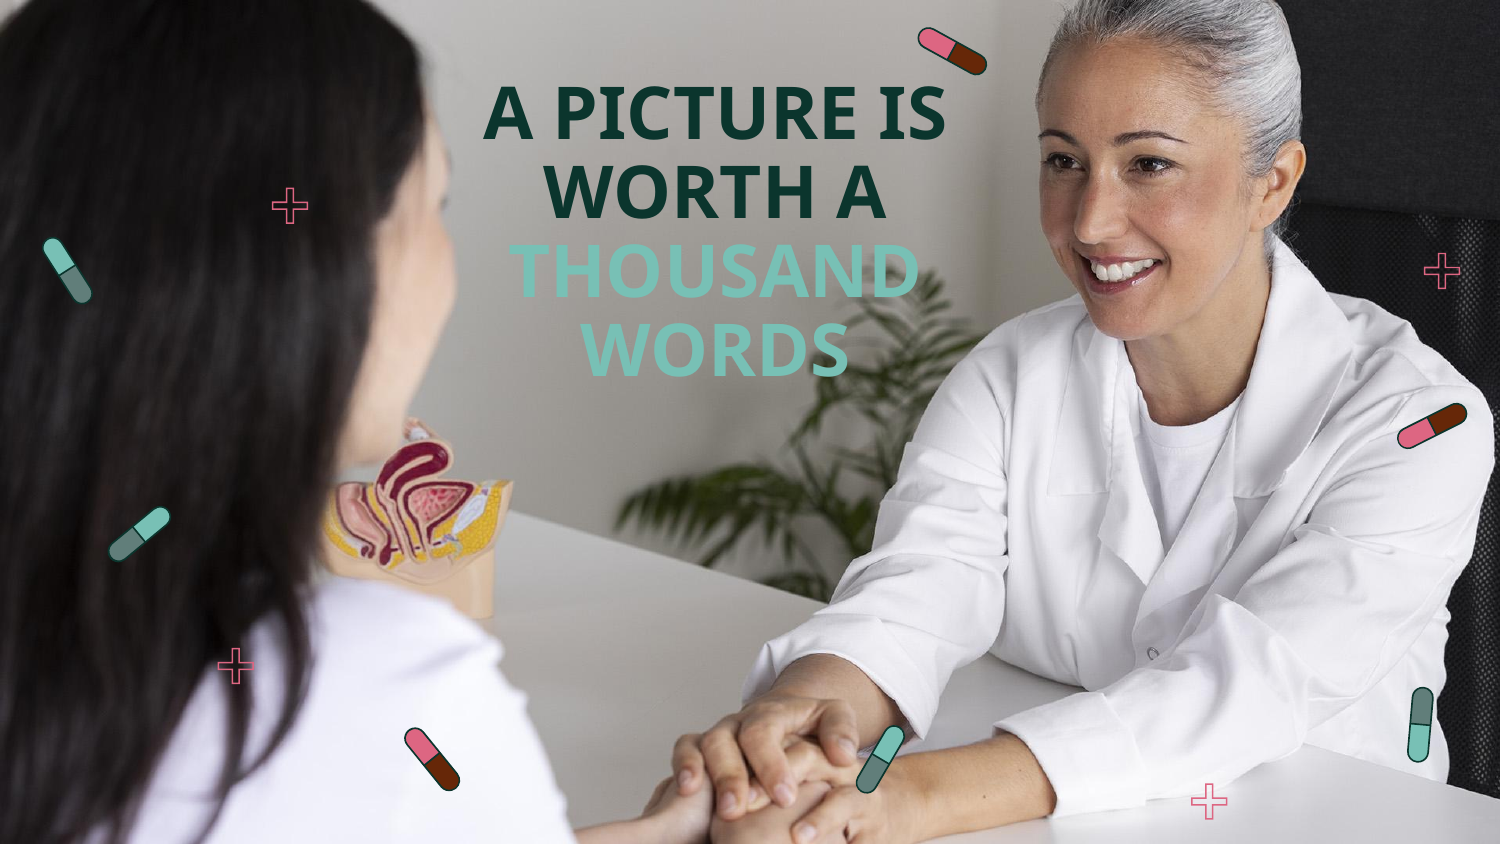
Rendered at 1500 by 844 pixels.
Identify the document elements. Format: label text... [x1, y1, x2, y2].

picture [0, 0, 1500, 844]
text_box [97, 503, 181, 566]
text_box [217, 647, 254, 685]
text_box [911, 14, 992, 89]
text_box [271, 187, 309, 224]
title A PICTURE IS WORTH A THOUSAND WORDS [464, 71, 968, 397]
